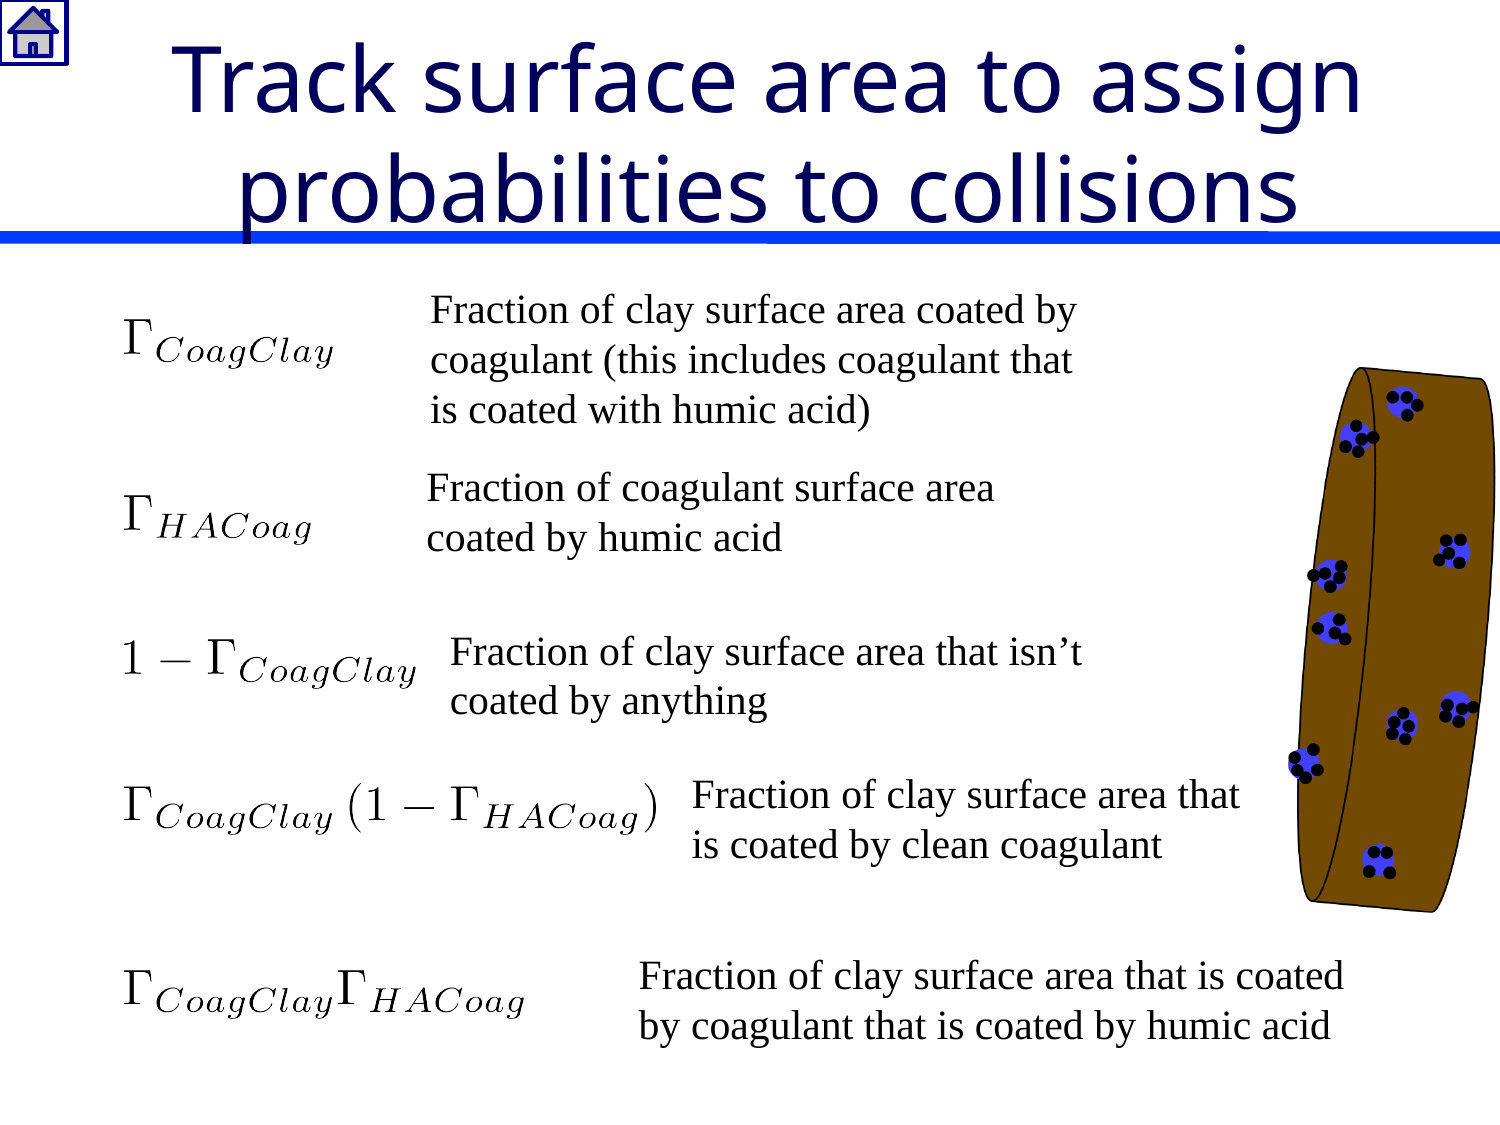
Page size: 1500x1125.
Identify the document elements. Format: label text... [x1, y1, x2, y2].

picture [124, 319, 333, 369]
picture [124, 782, 657, 836]
picture [124, 495, 311, 545]
text_box Fraction of coagulant surface area coated by humic acid [411, 452, 1110, 568]
text_box Fraction of clay surface area that is coated by coagulant that is coated by humic acid [623, 940, 1402, 1056]
title Track surface area to assign probabilities to collisions [75, 37, 1463, 225]
text_box Fraction of clay surface area that isn’t coated by anything [435, 616, 1133, 731]
picture [124, 969, 525, 1020]
text_box Fraction of clay surface area coated by coagulant (this includes coagulant that is coated with humic acid) [415, 274, 1114, 440]
picture [1109, 312, 1500, 943]
text_box Fraction of clay surface area that is coated by clean coagulant [676, 759, 1170, 875]
picture [124, 639, 416, 689]
